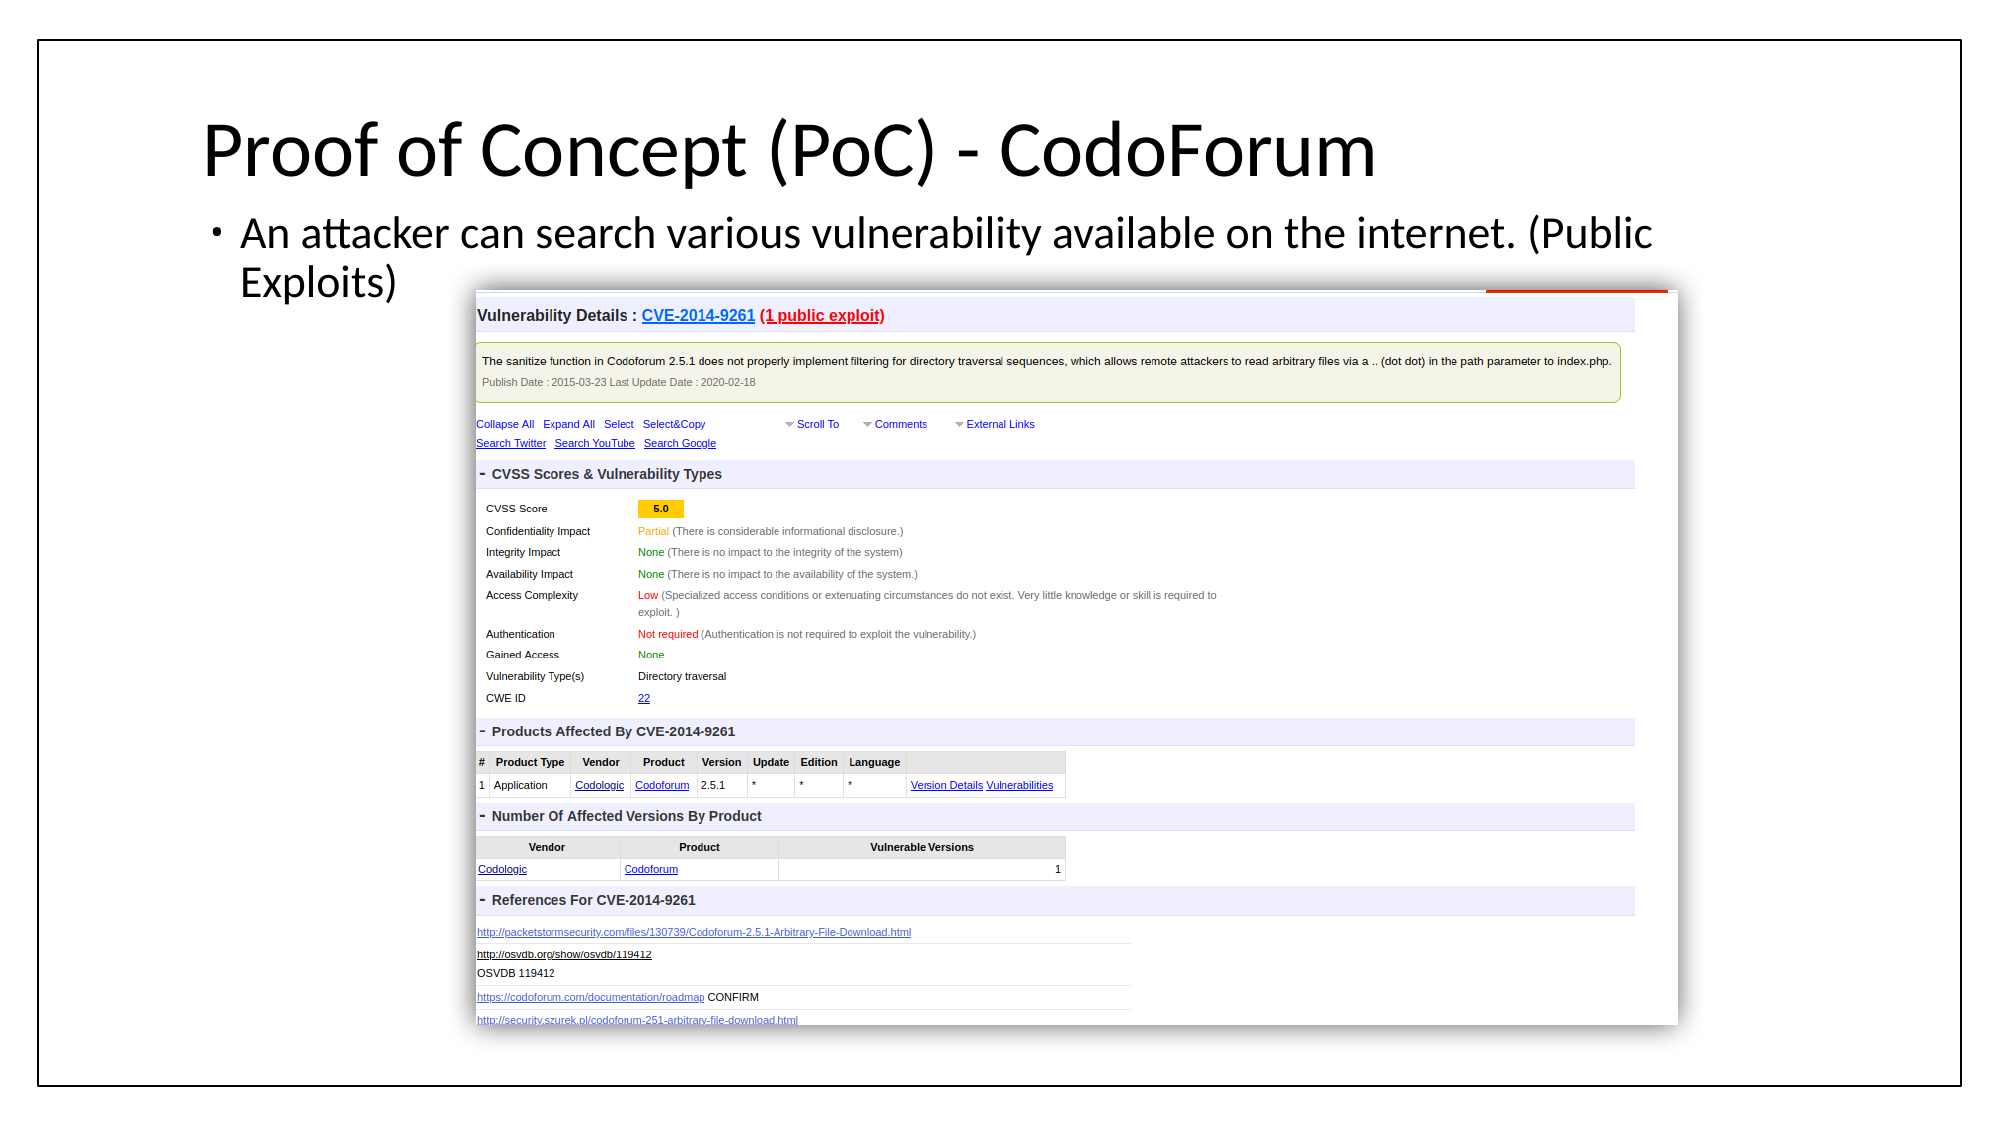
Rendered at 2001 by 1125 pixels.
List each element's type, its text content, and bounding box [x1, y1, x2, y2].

picture [476, 290, 1678, 1026]
list An attacker can search various vulnerability available on the internet. (Public Exploits) [187, 201, 1808, 864]
title Proof of Concept (PoC) - CodoForum [187, 99, 1808, 201]
